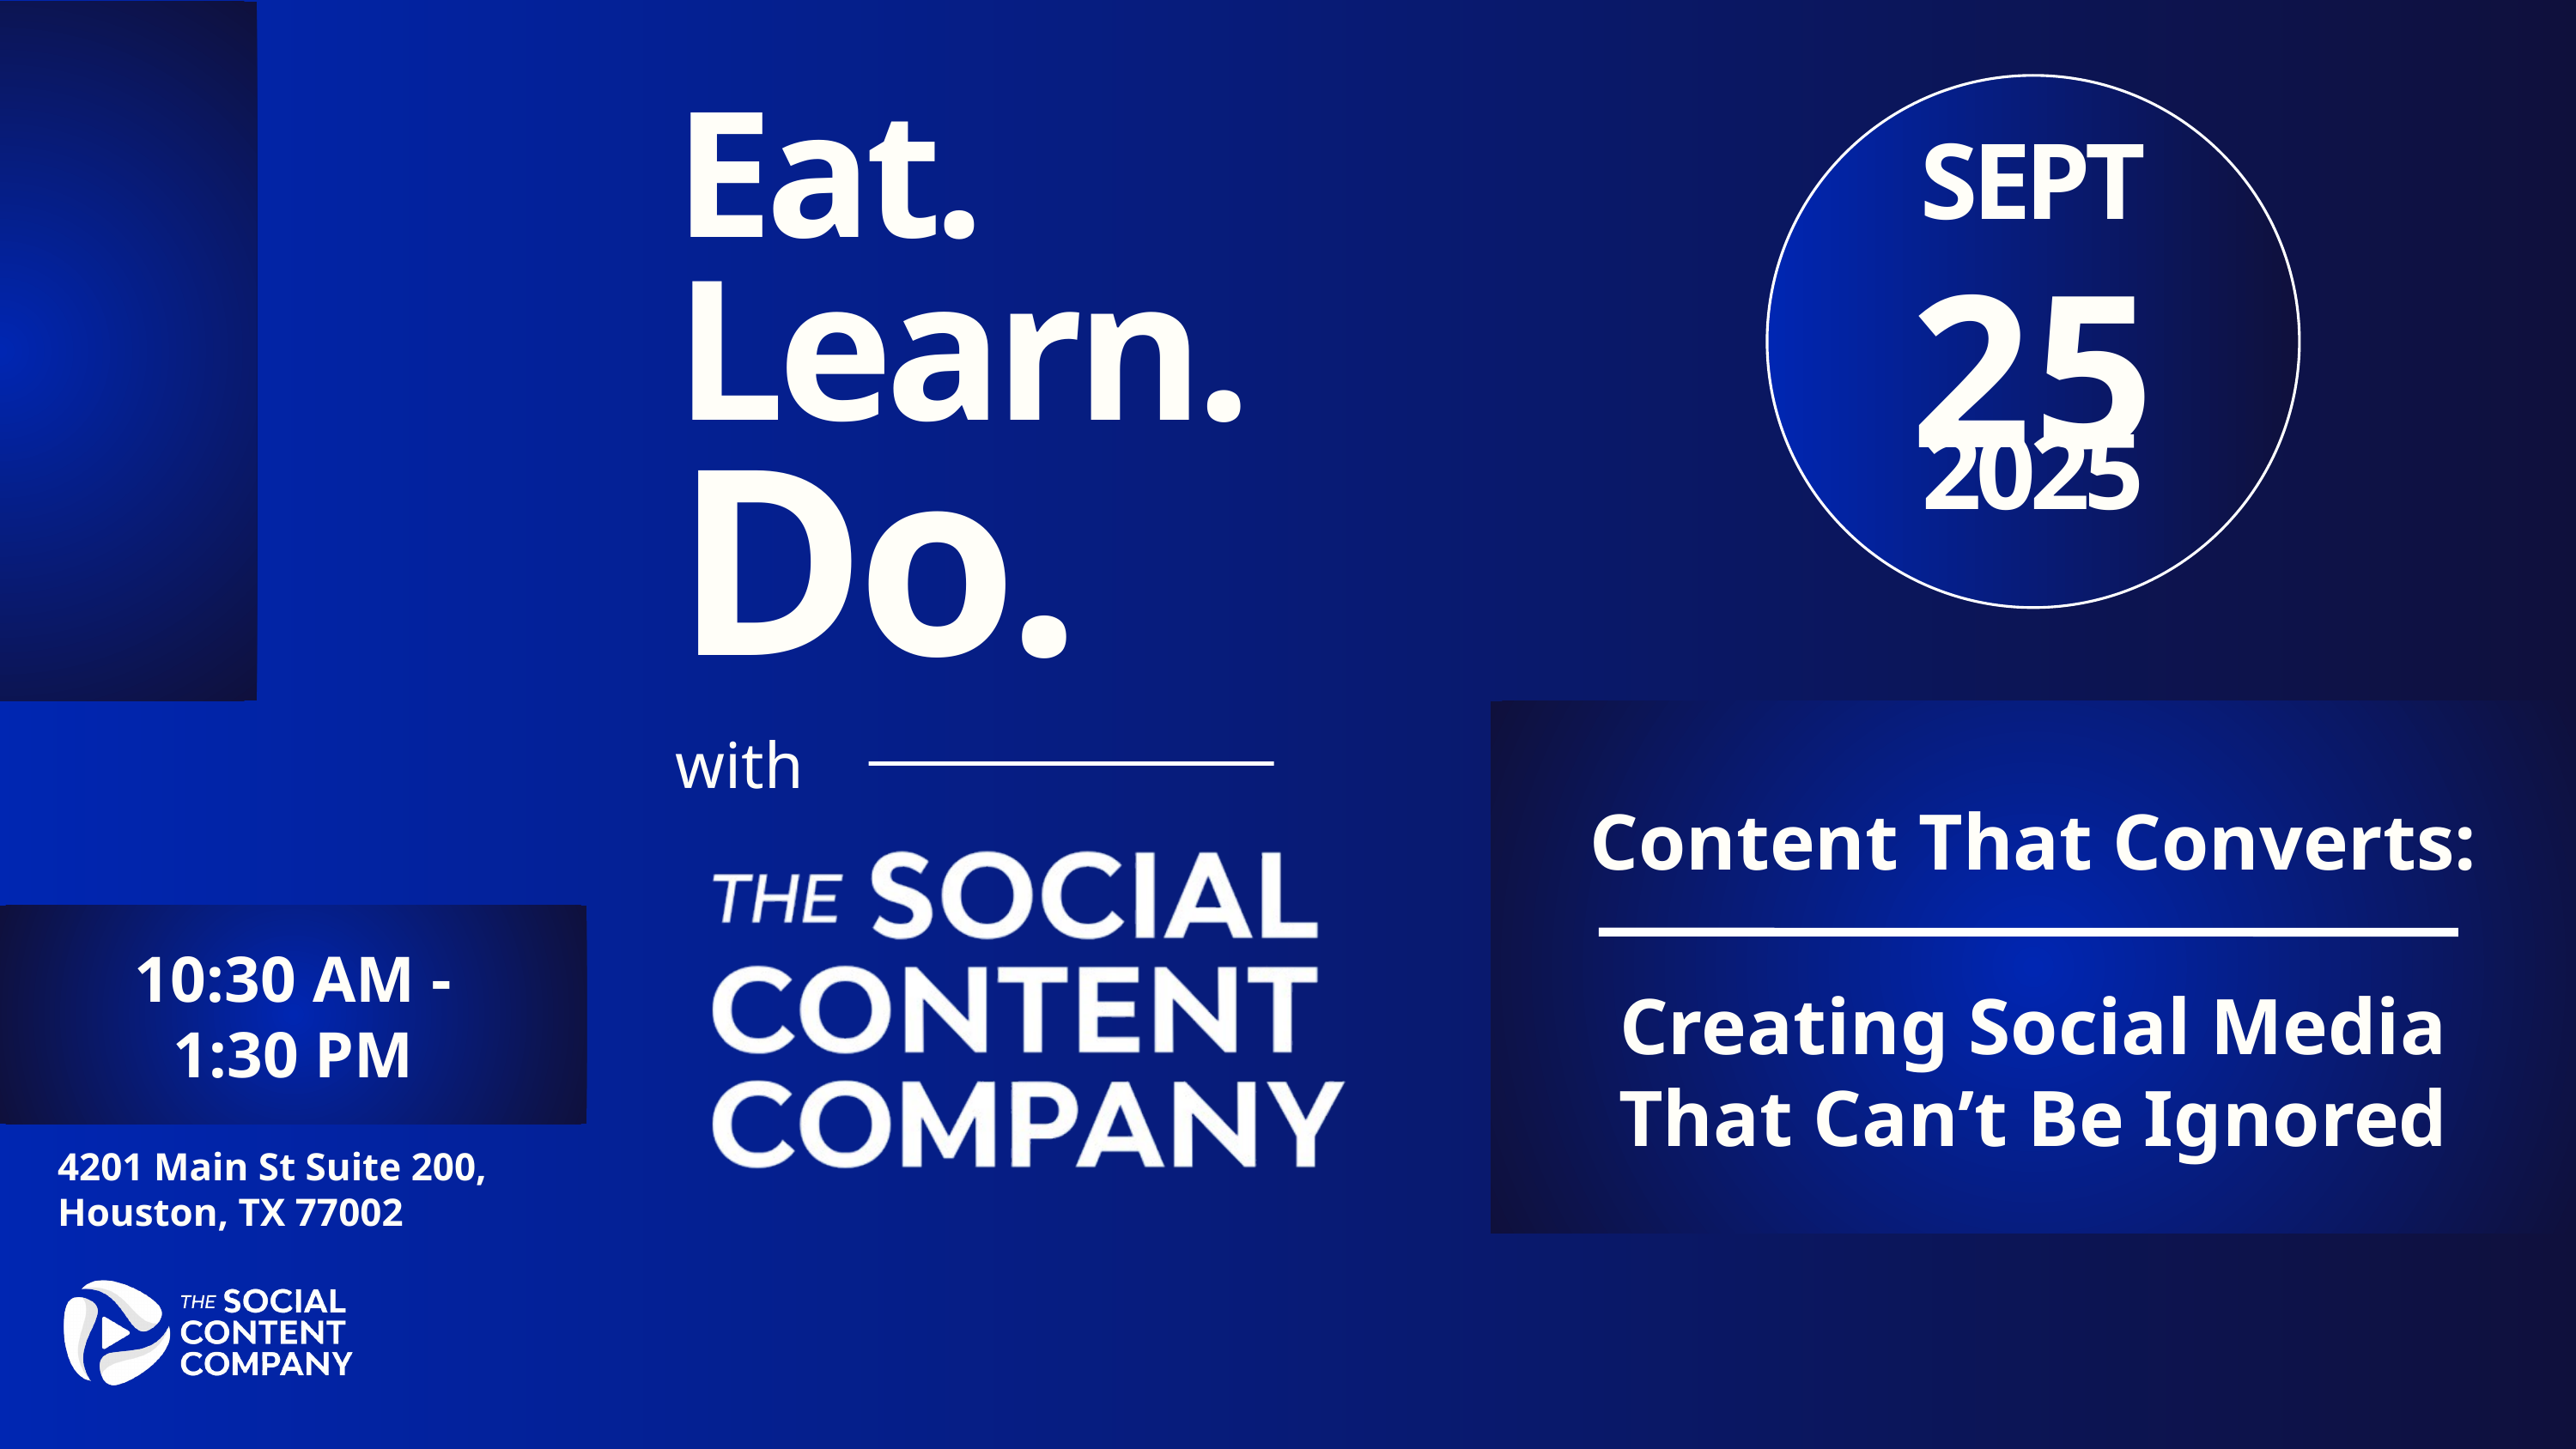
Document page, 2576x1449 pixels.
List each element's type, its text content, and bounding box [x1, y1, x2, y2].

text_box [58, 1275, 359, 1393]
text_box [1766, 75, 2300, 608]
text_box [1490, 700, 2576, 1234]
text_box 4201 Main St Suite 200, Houston, TX 77002 [58, 1143, 587, 1234]
text_box with [675, 724, 826, 801]
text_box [0, 1, 258, 701]
text_box Eat. Learn. Do. [675, 105, 1274, 707]
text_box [0, 905, 587, 1125]
text_box [675, 797, 1368, 1234]
